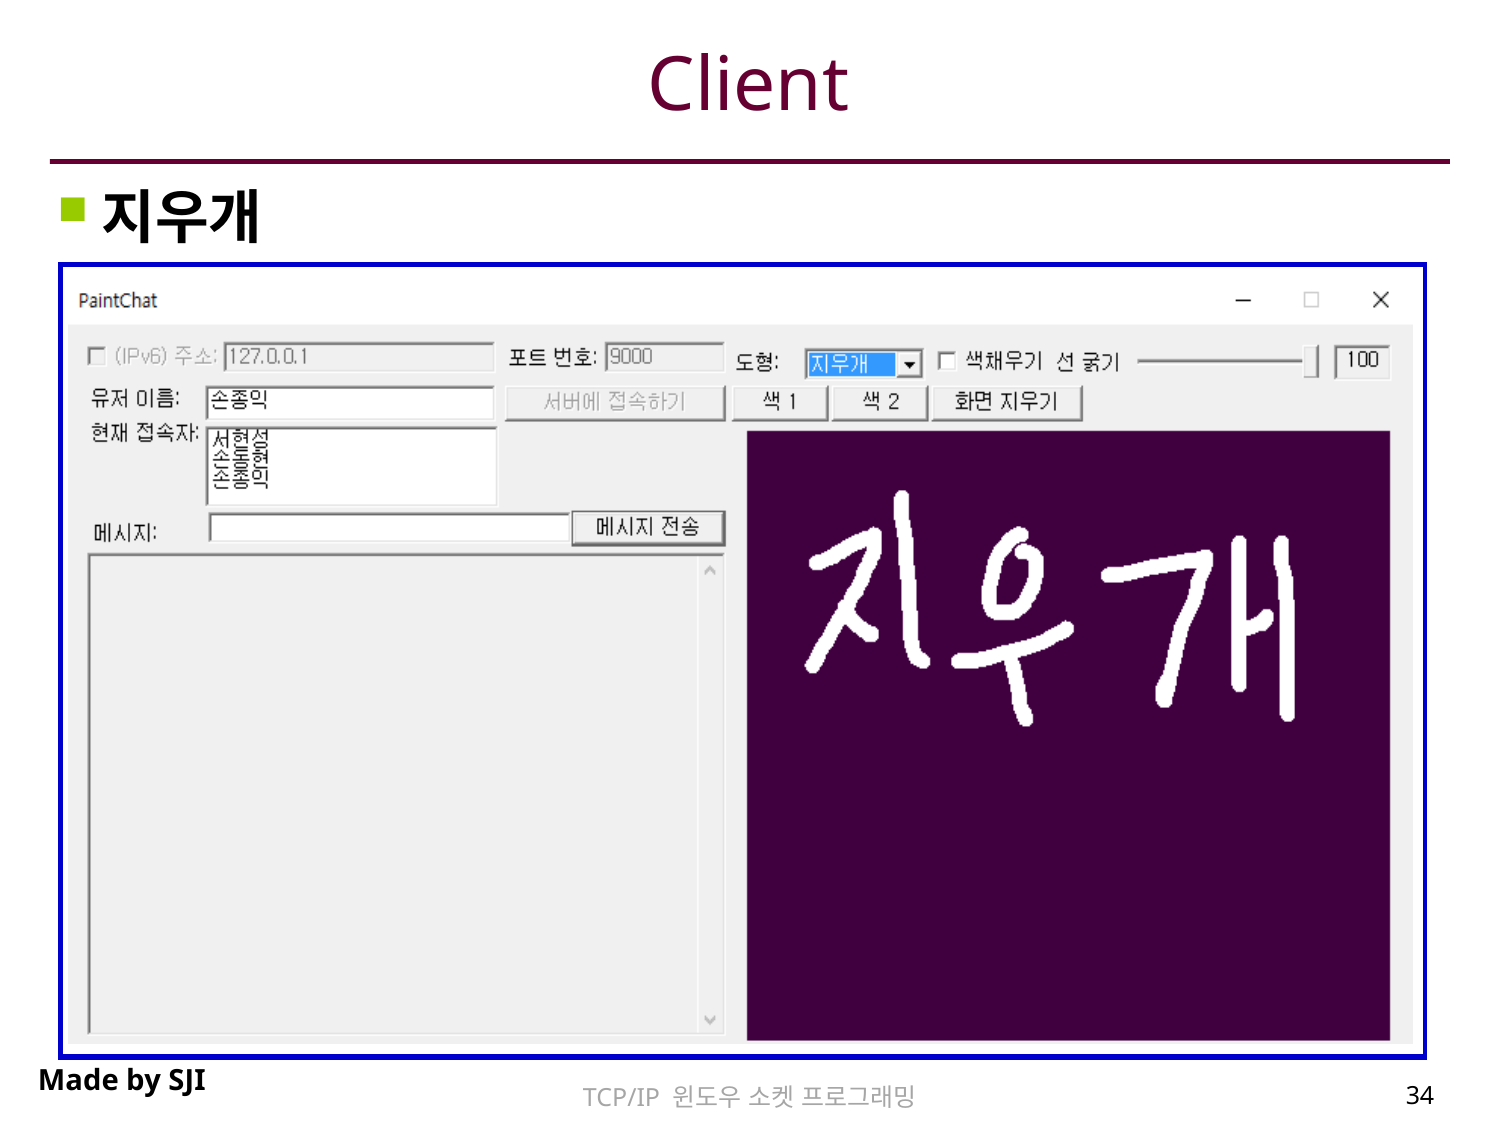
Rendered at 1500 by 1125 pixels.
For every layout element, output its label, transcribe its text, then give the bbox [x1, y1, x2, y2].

picture [58, 262, 1427, 1060]
text_box Made by SJI [0, 1053, 250, 1104]
list 지우개 [42, 172, 1443, 1052]
title Client [48, 24, 1449, 153]
